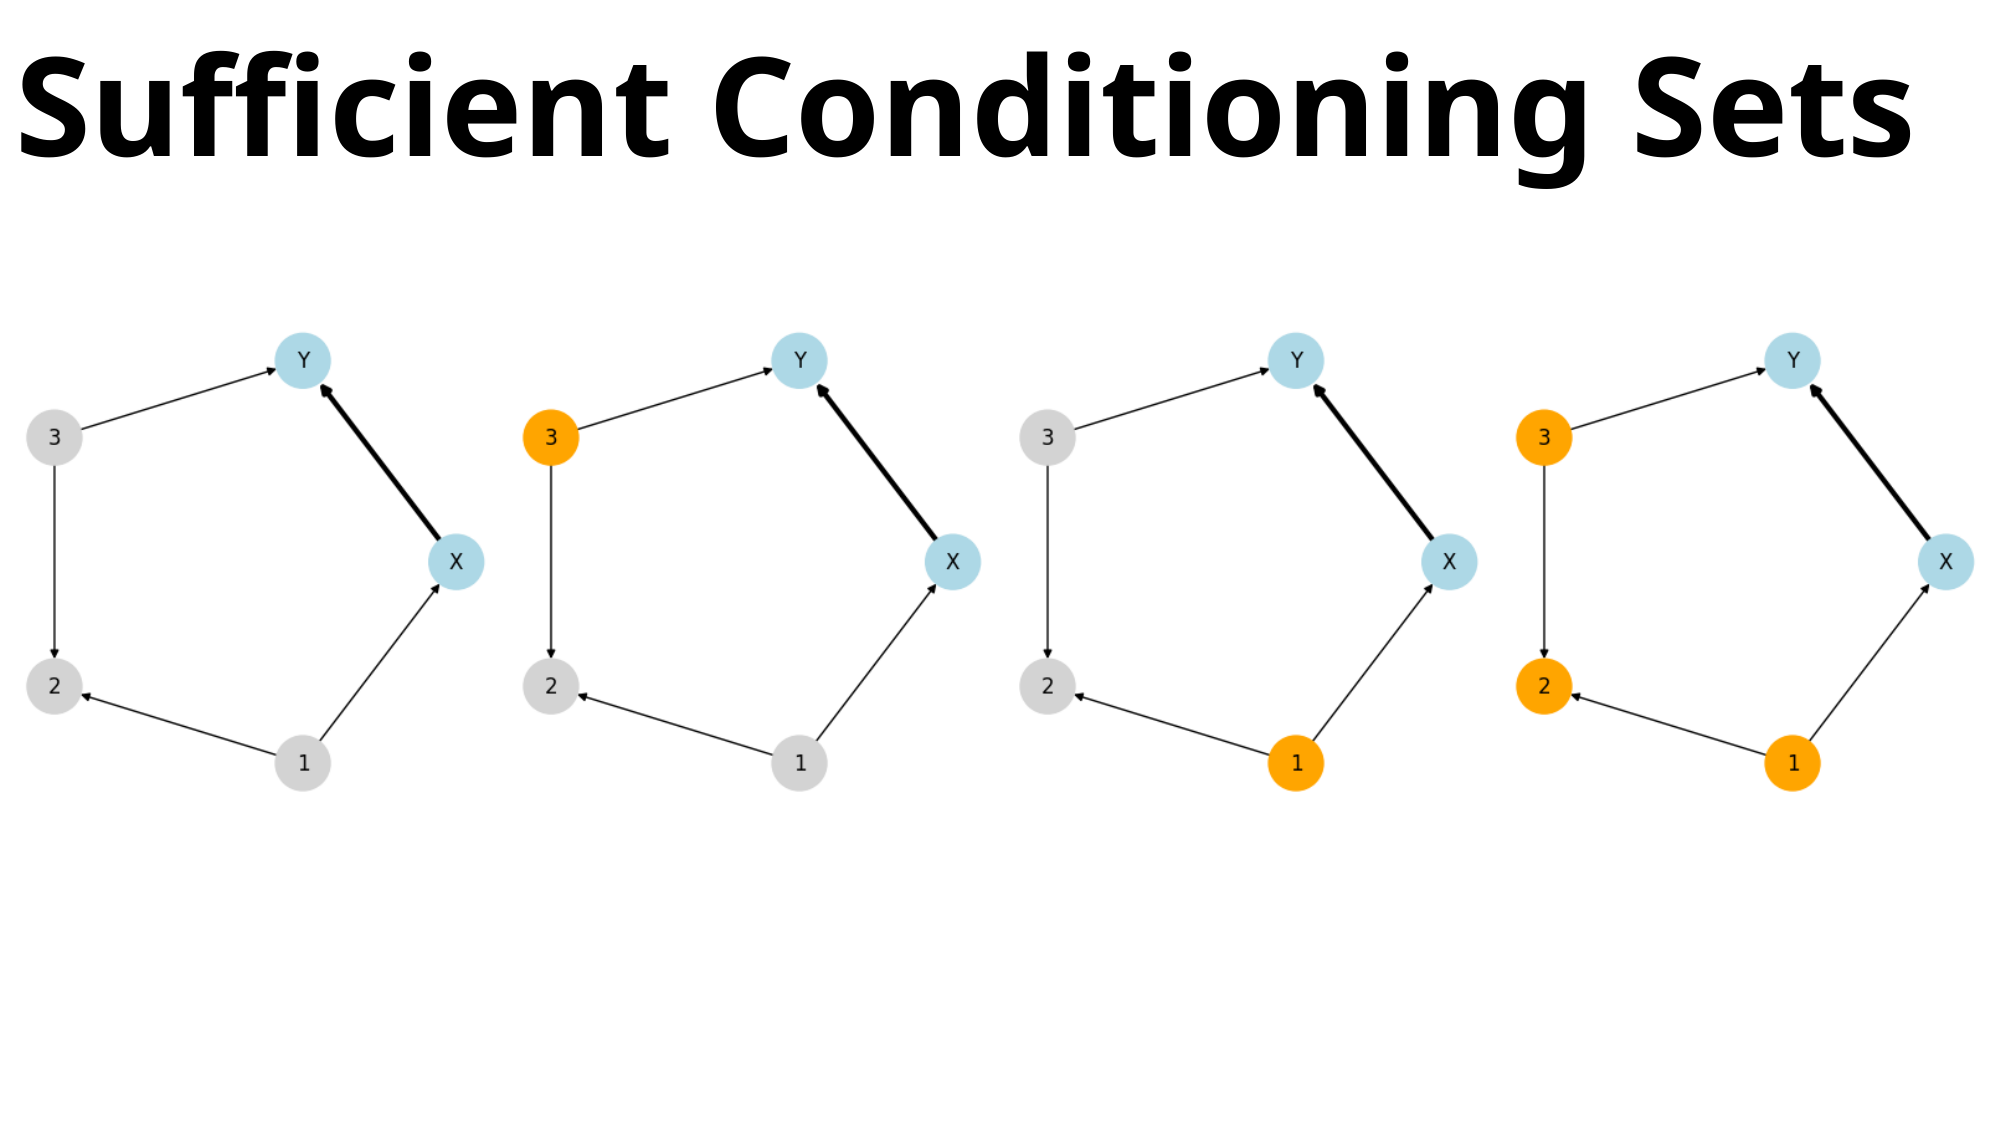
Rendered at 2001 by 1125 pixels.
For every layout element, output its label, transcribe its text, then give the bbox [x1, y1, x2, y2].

title Sufficient Conditioning Sets [0, 3, 2000, 221]
picture [0, 307, 2000, 818]
